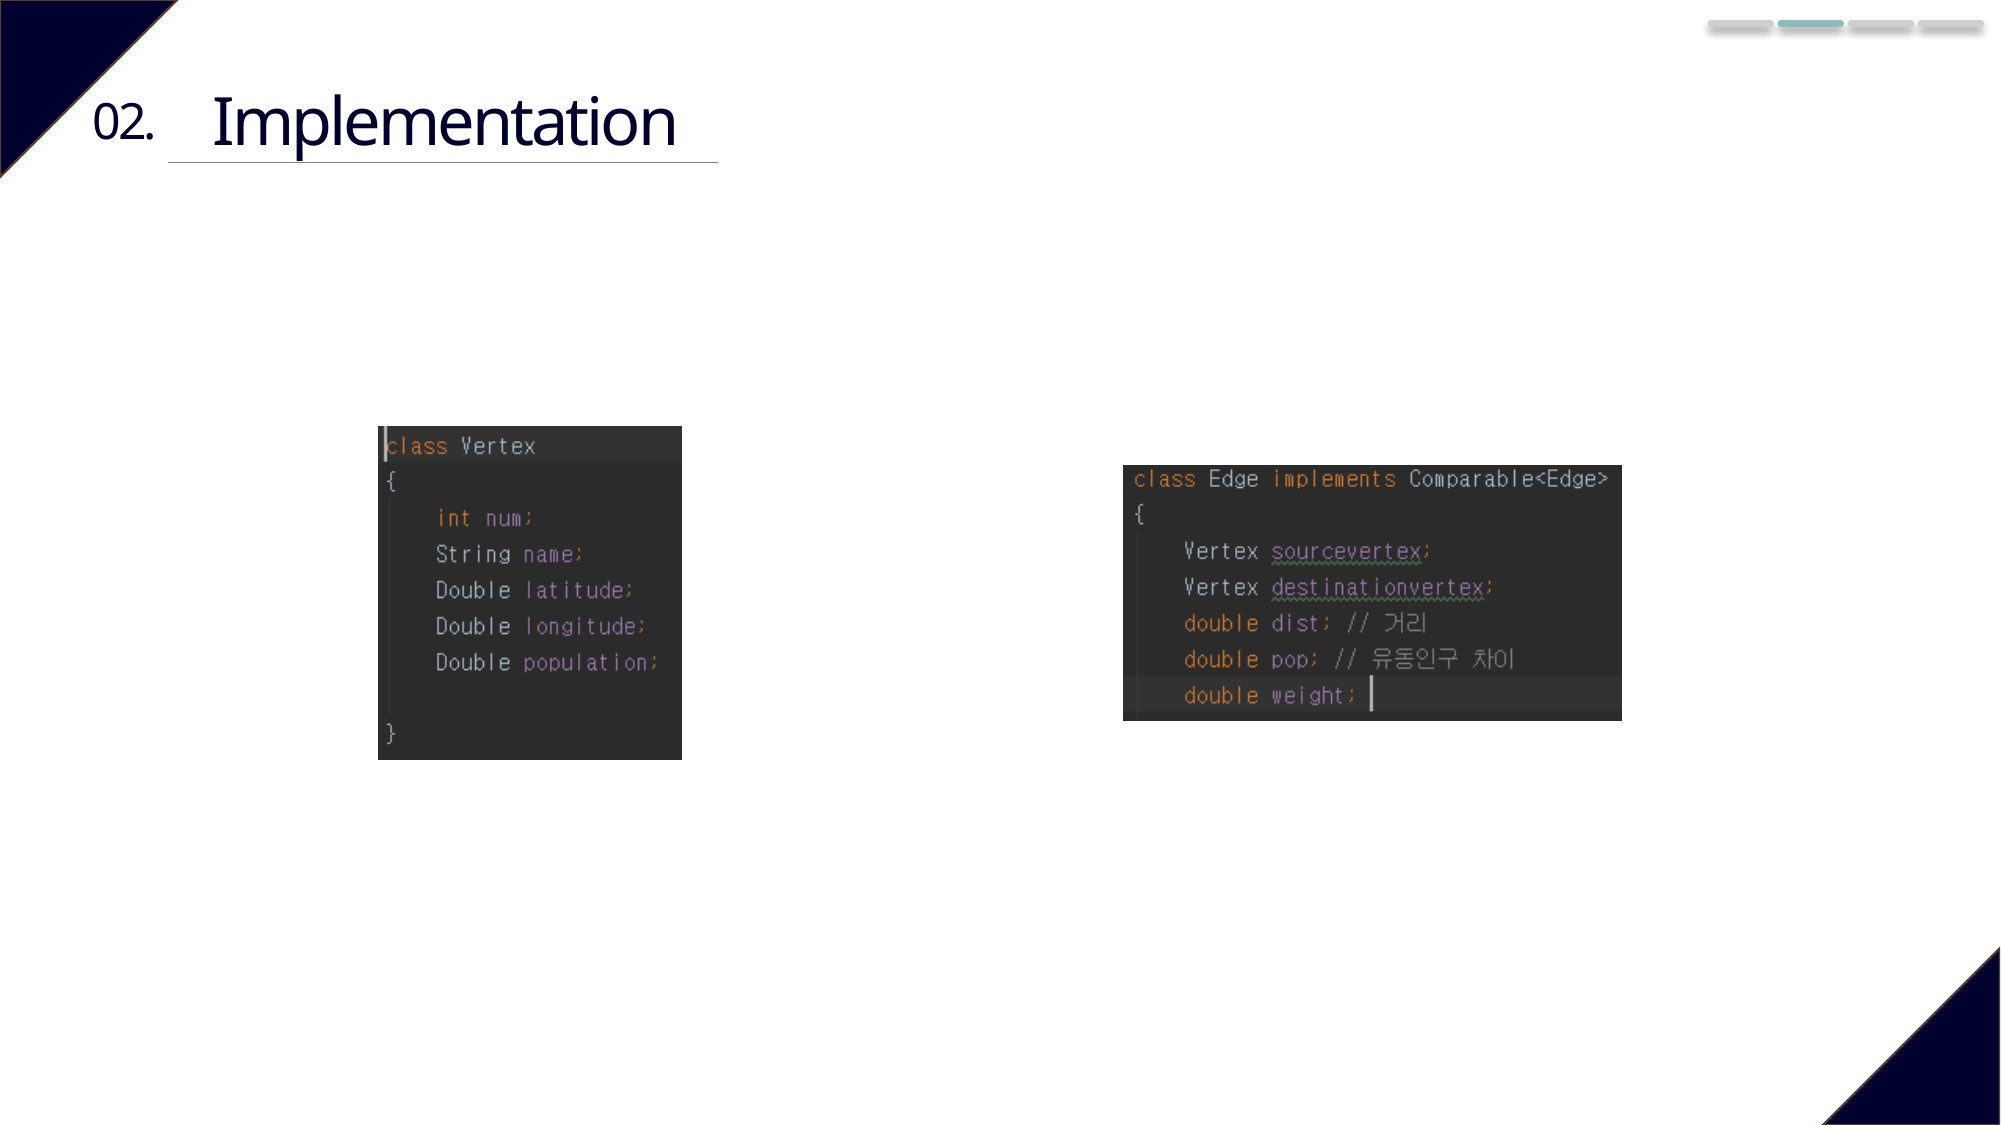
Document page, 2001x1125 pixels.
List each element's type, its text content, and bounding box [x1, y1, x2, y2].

text_box Implementation [198, 71, 695, 162]
text_box Implementation [198, 163, 695, 167]
picture [378, 426, 682, 760]
picture [1123, 465, 1622, 721]
text_box 02. [78, 81, 172, 157]
